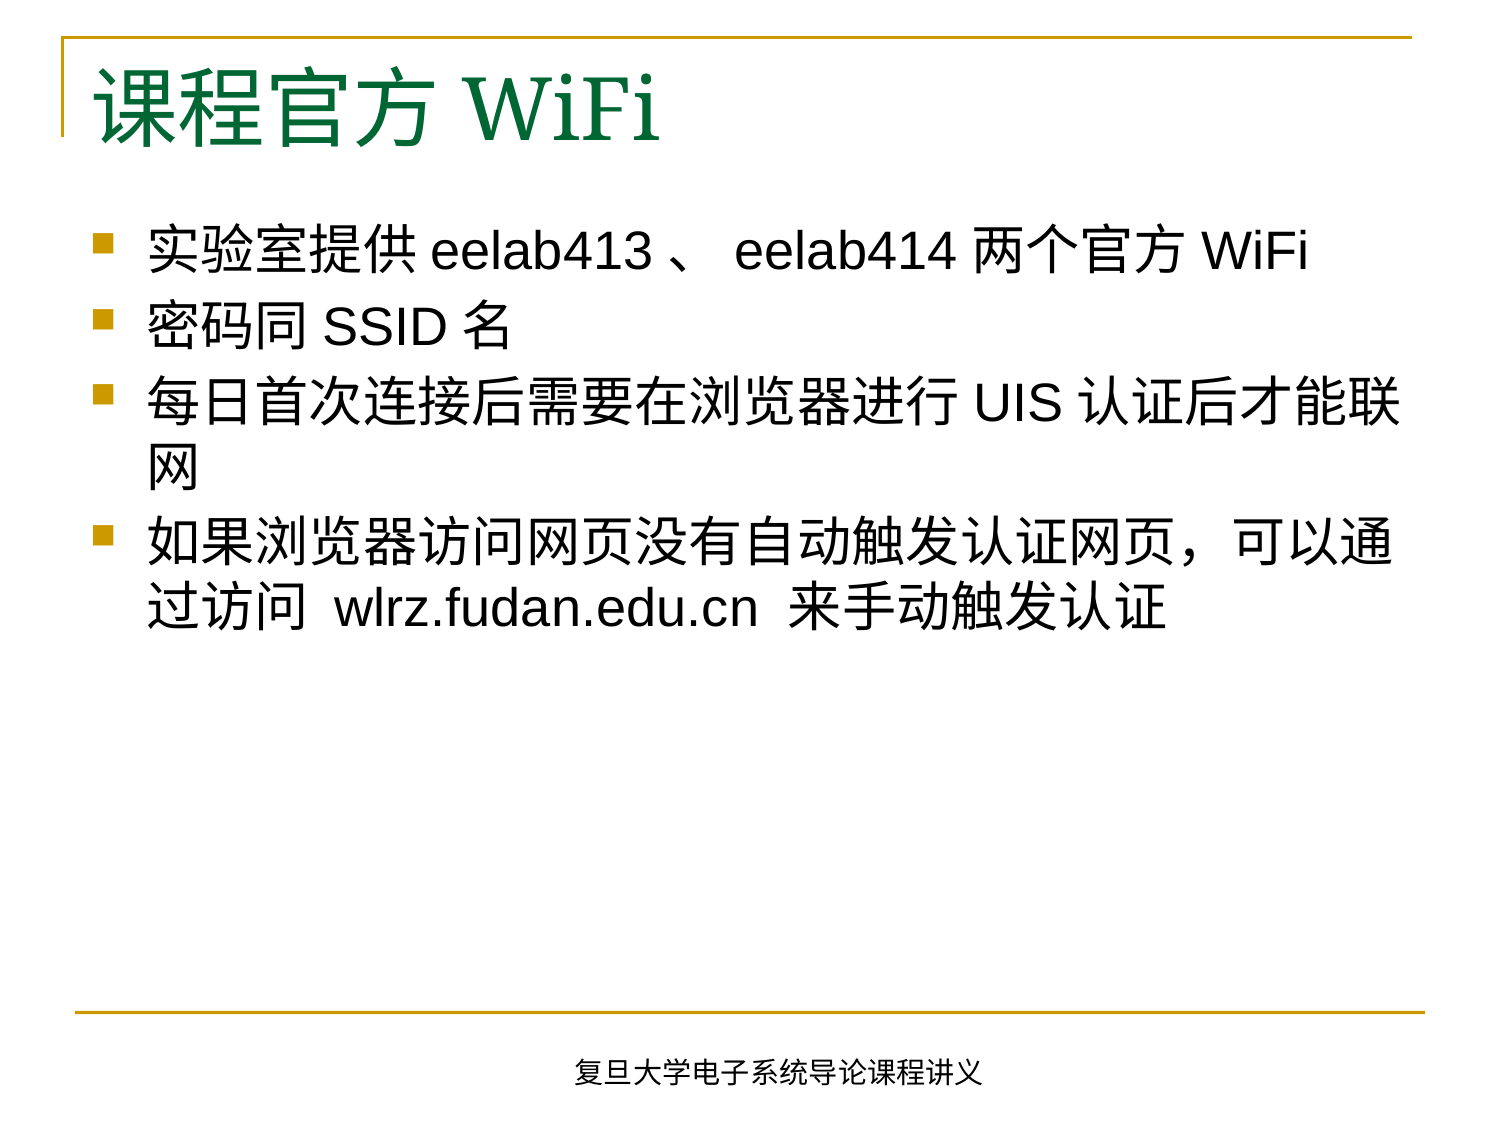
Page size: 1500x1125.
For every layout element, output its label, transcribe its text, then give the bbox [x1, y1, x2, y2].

list 实验室提供eelab413、eelab414两个官方WiFi 密码同SSID名 每日首次连接后需要在浏览器进行UIS认证后才能联网 如果浏览器访问网页没有自动触发认证网页，可以通过访问 wlrz.fudan.edu.cn 来手动触发认证 [75, 208, 1425, 1006]
title 课程官方WiFi [75, 45, 1425, 185]
